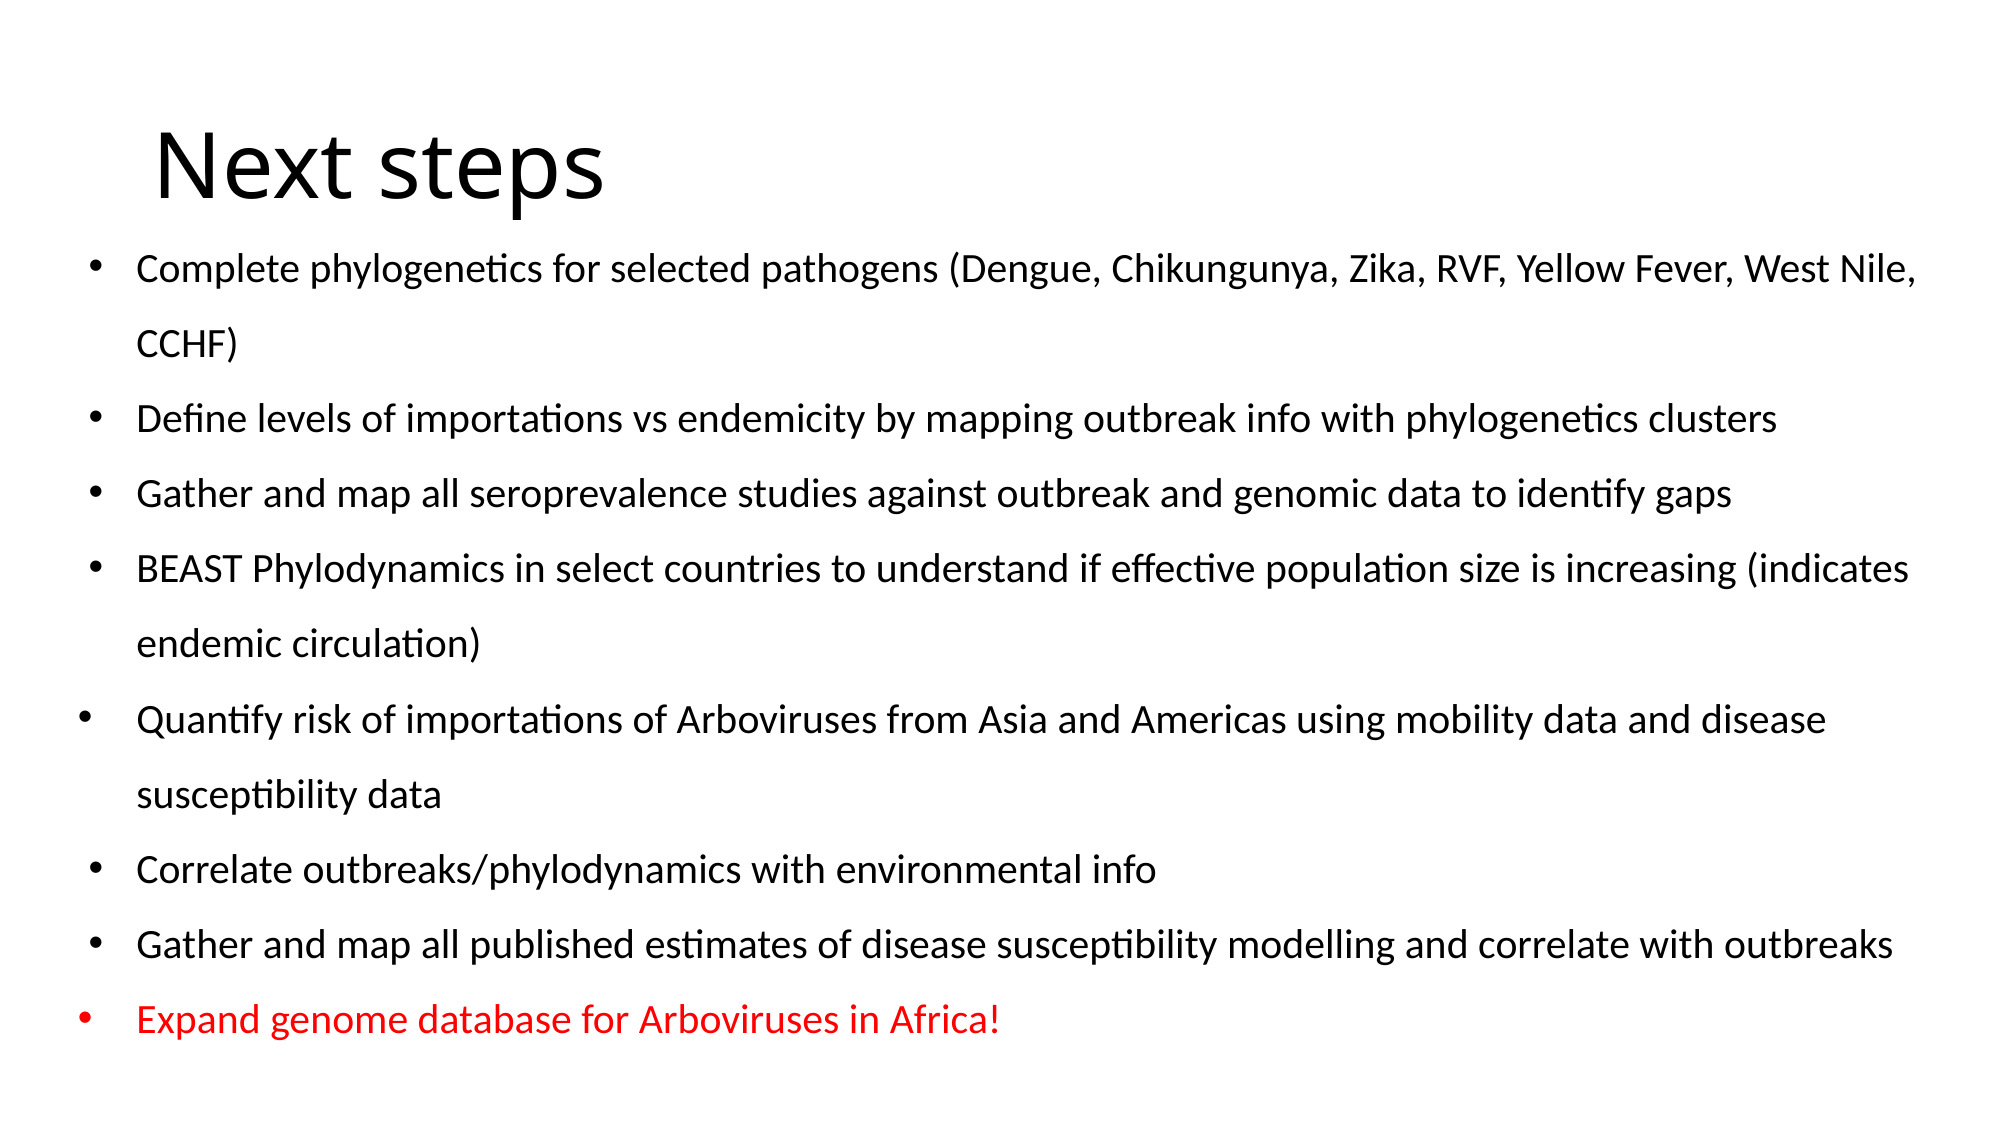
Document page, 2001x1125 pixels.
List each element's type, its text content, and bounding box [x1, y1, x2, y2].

title Next steps [137, 59, 1863, 208]
list Complete phylogenetics for selected pathogens (Dengue, Chikungunya, Zika, RVF, Yellow Fever, West Nile, CCHF) Define levels of importations vs endemicity by mapping outbreak info with phylogenetics clusters Gather and map all seroprevalence studies against outbreak and genomic data to identify gaps BEAST Phylodynamics in select countries to understand if effective population size is increasing (indicates endemic circulation) Quantify risk of importations of Arboviruses from Asia and Americas using mobility data and disease susceptibility data Correlate outbreaks/phylodynamics with environmental info Gather and map all published estimates of disease susceptibility modelling and correlate with outbreaks Expand genome database for Arboviruses in Africa! [46, 208, 1943, 1101]
